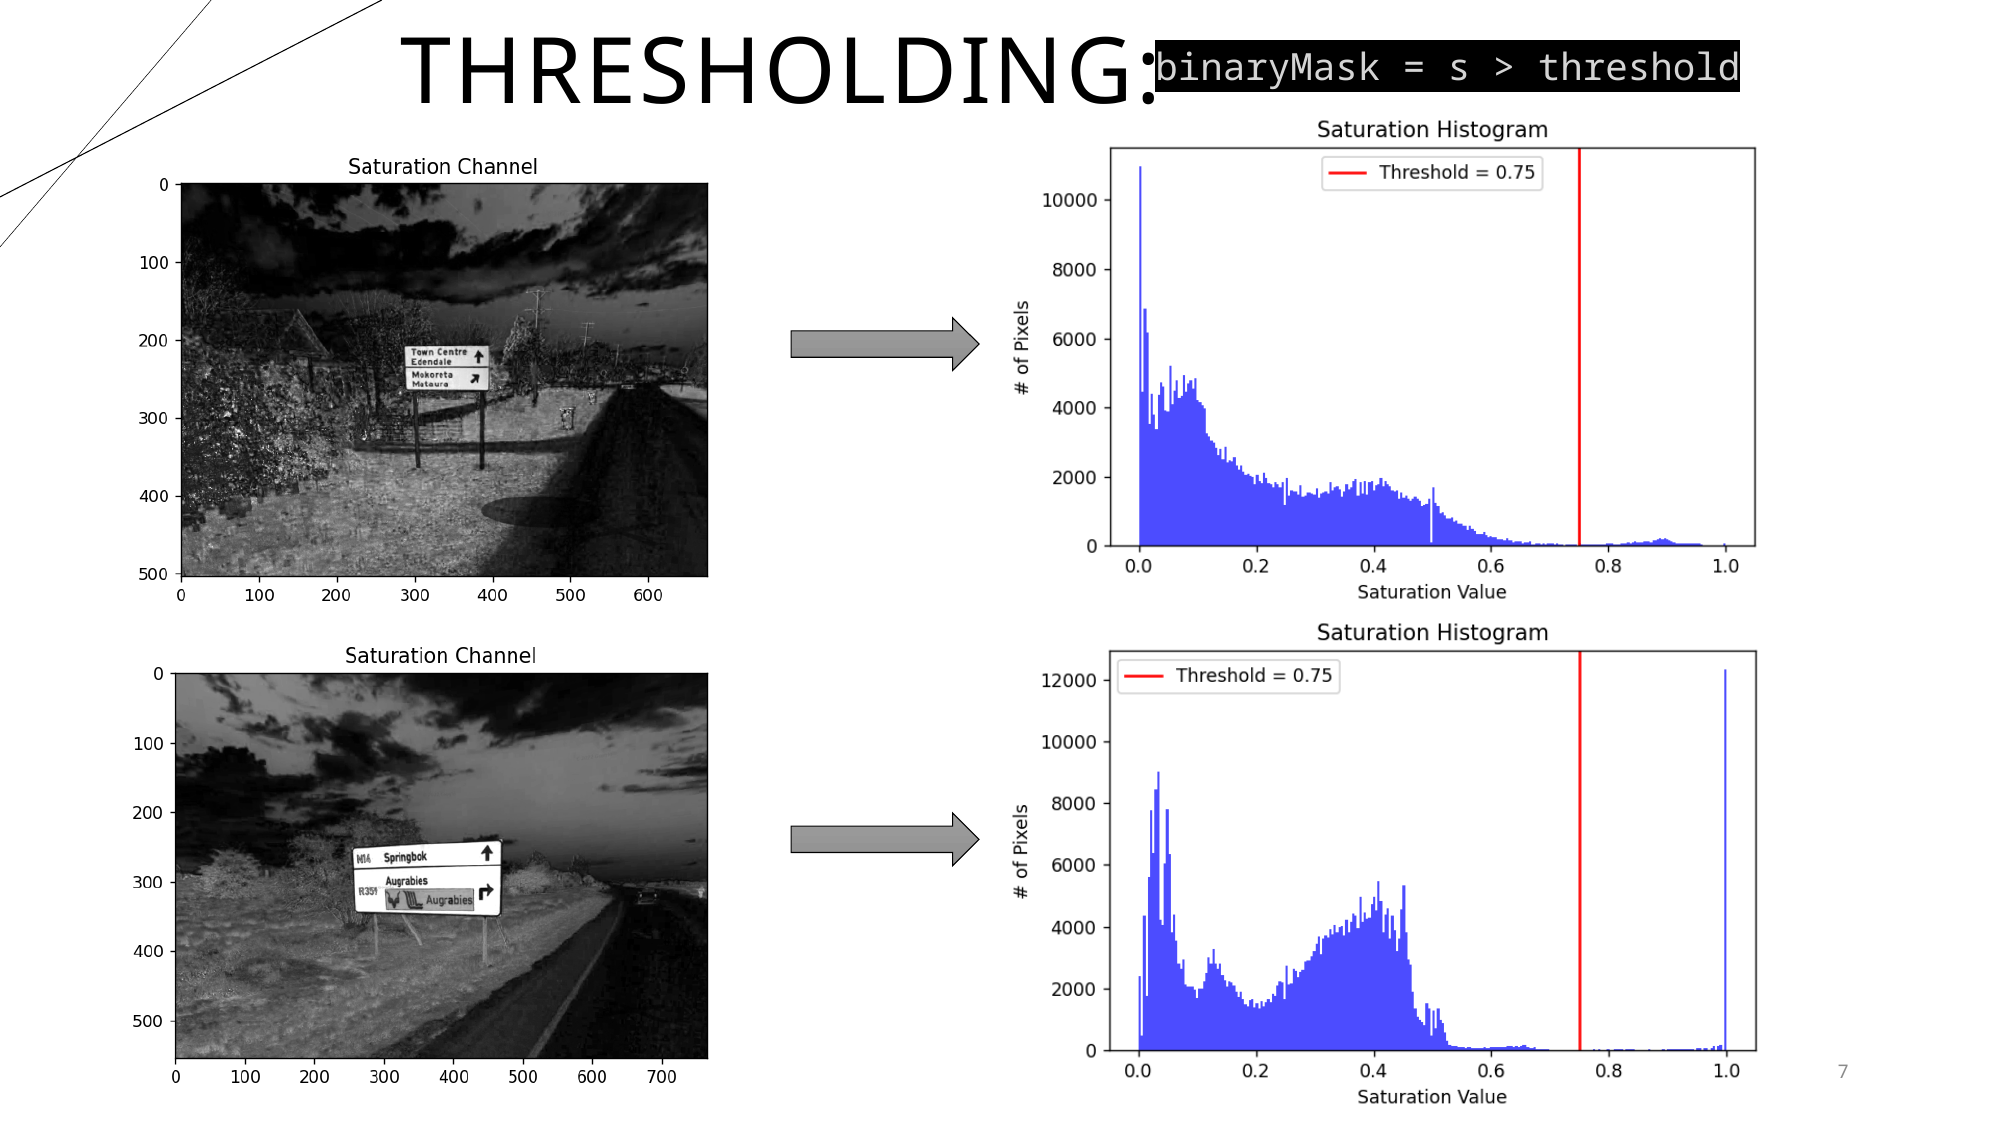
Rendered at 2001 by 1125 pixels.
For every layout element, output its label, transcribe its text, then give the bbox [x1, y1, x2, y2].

picture [129, 642, 715, 1090]
text_box [790, 316, 980, 372]
text_box binaryMask = s > threshold [1140, 50, 2000, 96]
text_box [790, 811, 980, 868]
picture [999, 105, 1766, 1118]
title Thresholding: [385, 0, 1385, 184]
slide_number 7 [1766, 1042, 1864, 1103]
picture [129, 157, 715, 611]
